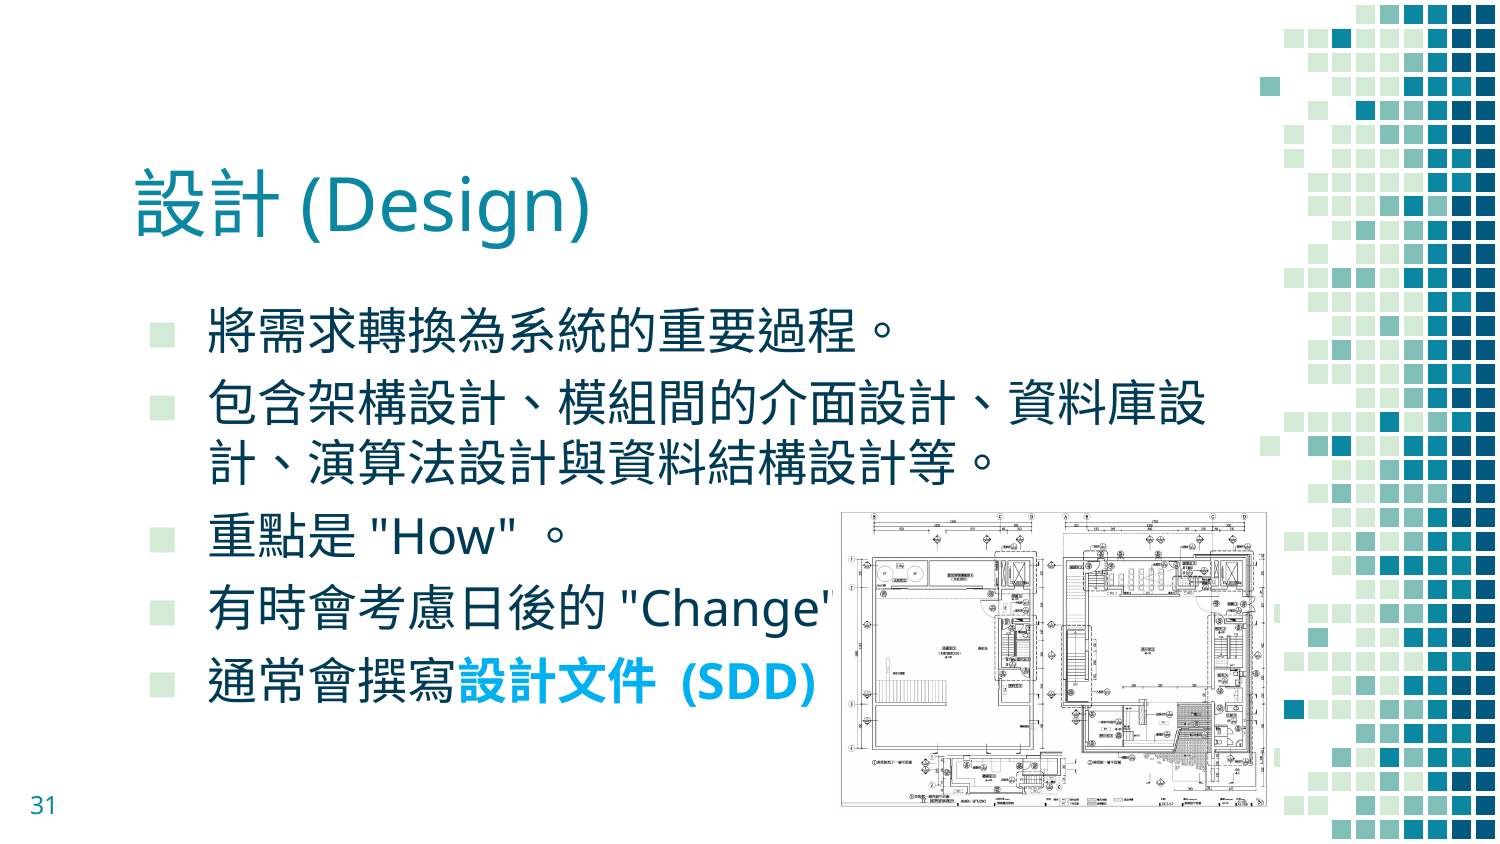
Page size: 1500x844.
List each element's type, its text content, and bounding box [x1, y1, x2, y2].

picture [832, 503, 1274, 816]
list 將需求轉換為系統的重要過程。 包含架構設計、模組間的介面設計、資料庫設計、演算法設計與資料結構設計等。 重點是"How"。 有時會考慮日後的"Change"。 通常會撰寫設計文件 (SDD)。 [117, 284, 1227, 774]
slide_number 31 [15, 774, 105, 839]
title 設計(Design) [117, 121, 1227, 262]
